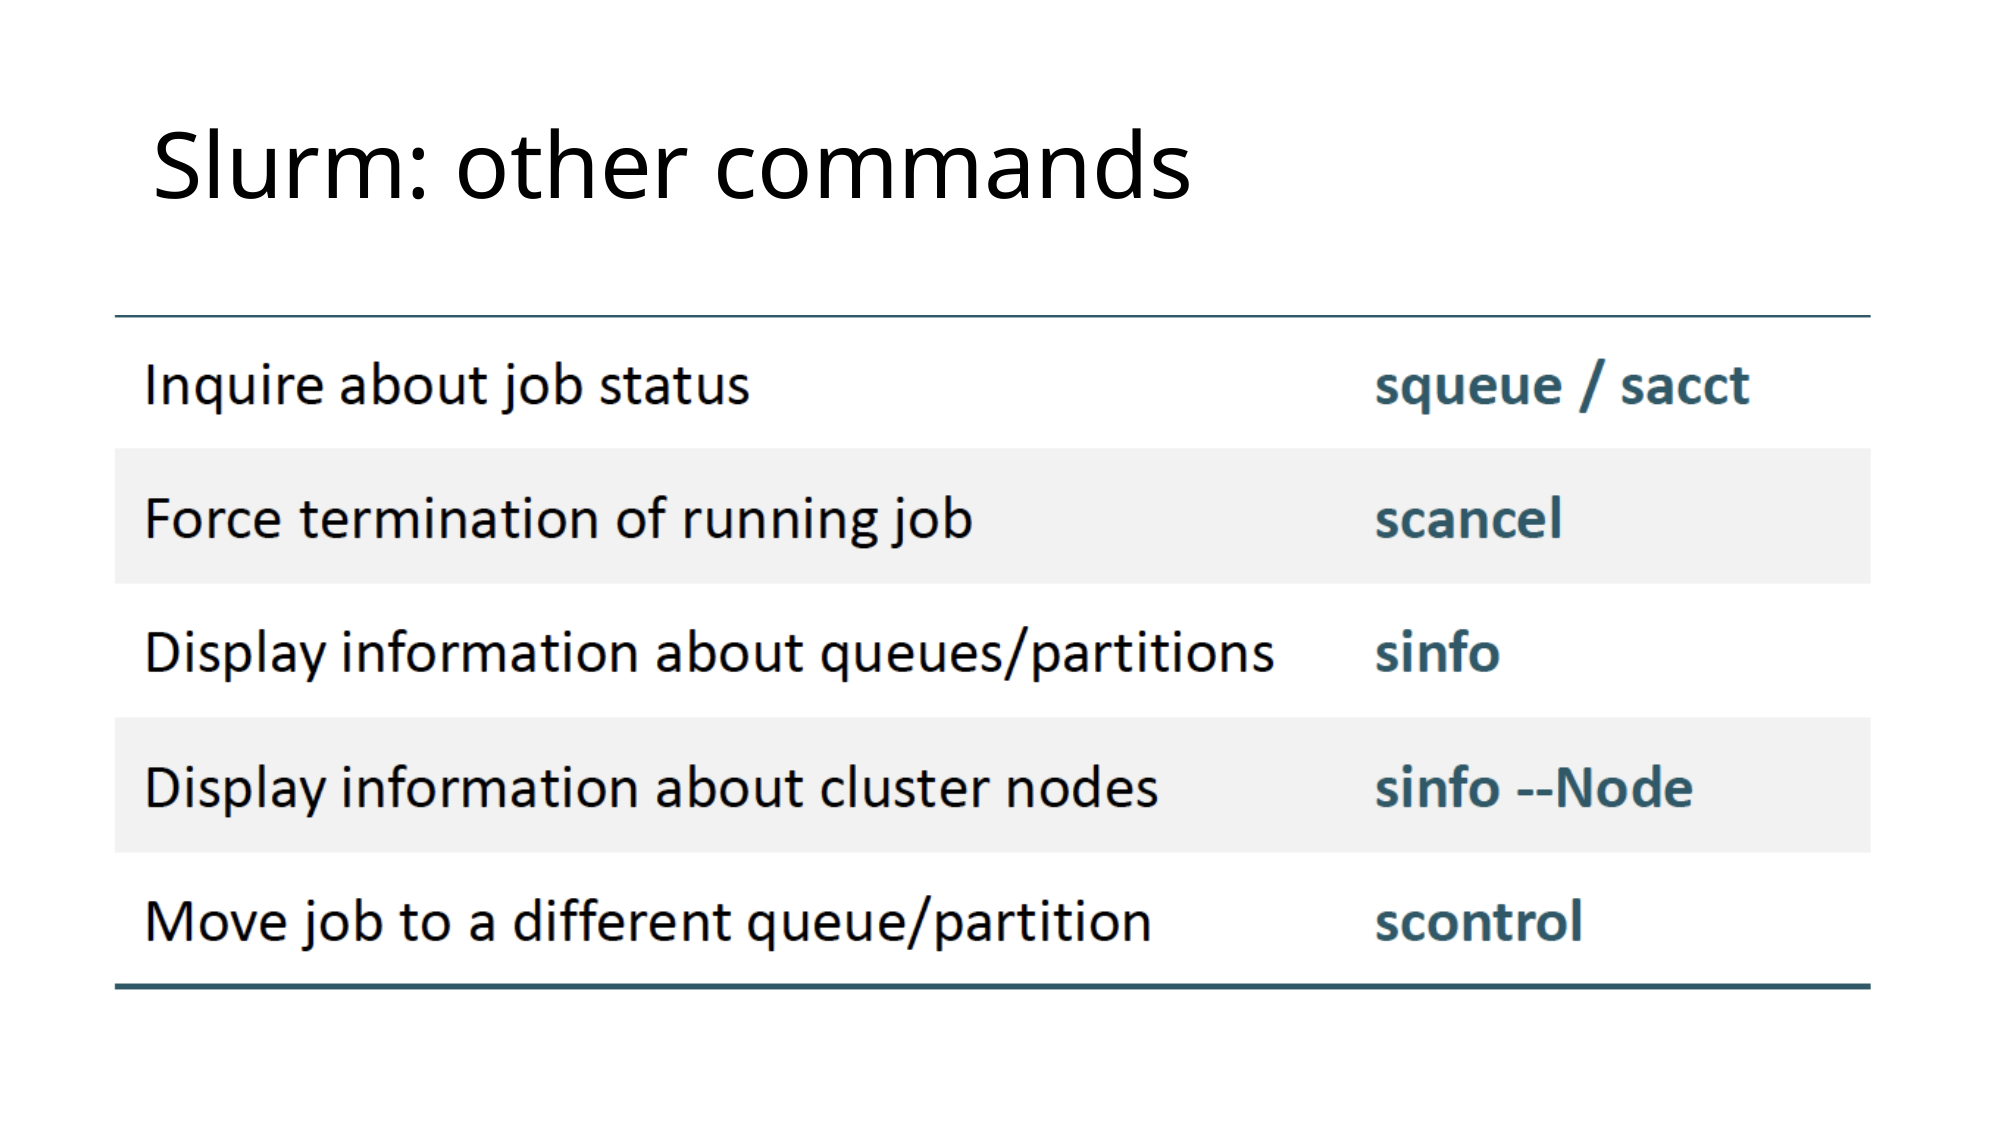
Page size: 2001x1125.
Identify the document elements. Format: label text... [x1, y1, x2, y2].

picture [74, 315, 1871, 1022]
title Slurm: other commands [137, 59, 1863, 278]
